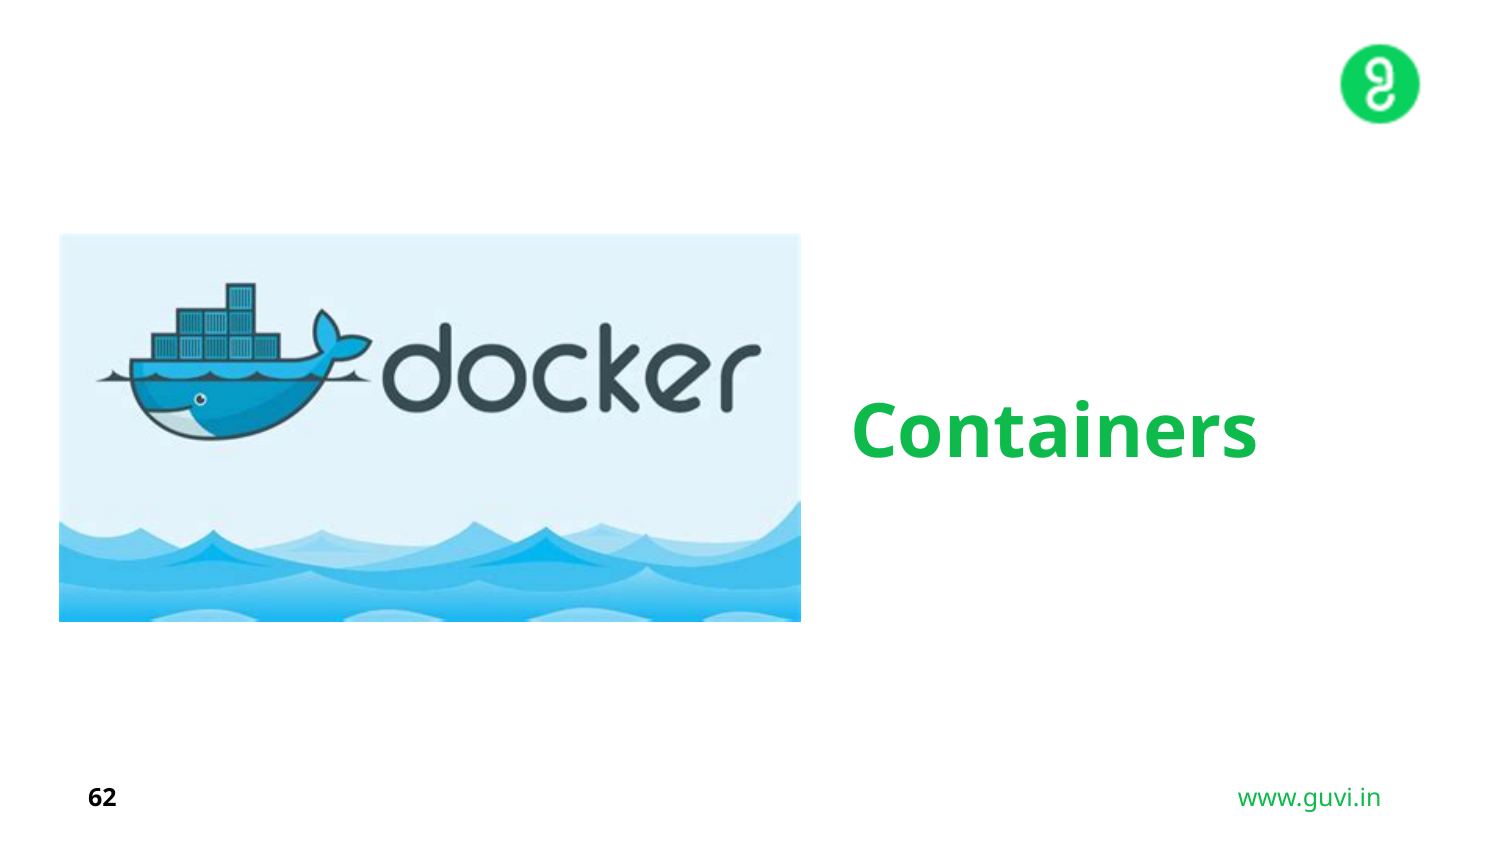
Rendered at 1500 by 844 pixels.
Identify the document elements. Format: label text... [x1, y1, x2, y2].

slide_number 62 [73, 776, 411, 822]
picture [59, 233, 801, 622]
picture [1336, 42, 1434, 126]
footer www.guvi.in [890, 776, 1397, 822]
text_box Containers [654, 229, 1456, 626]
